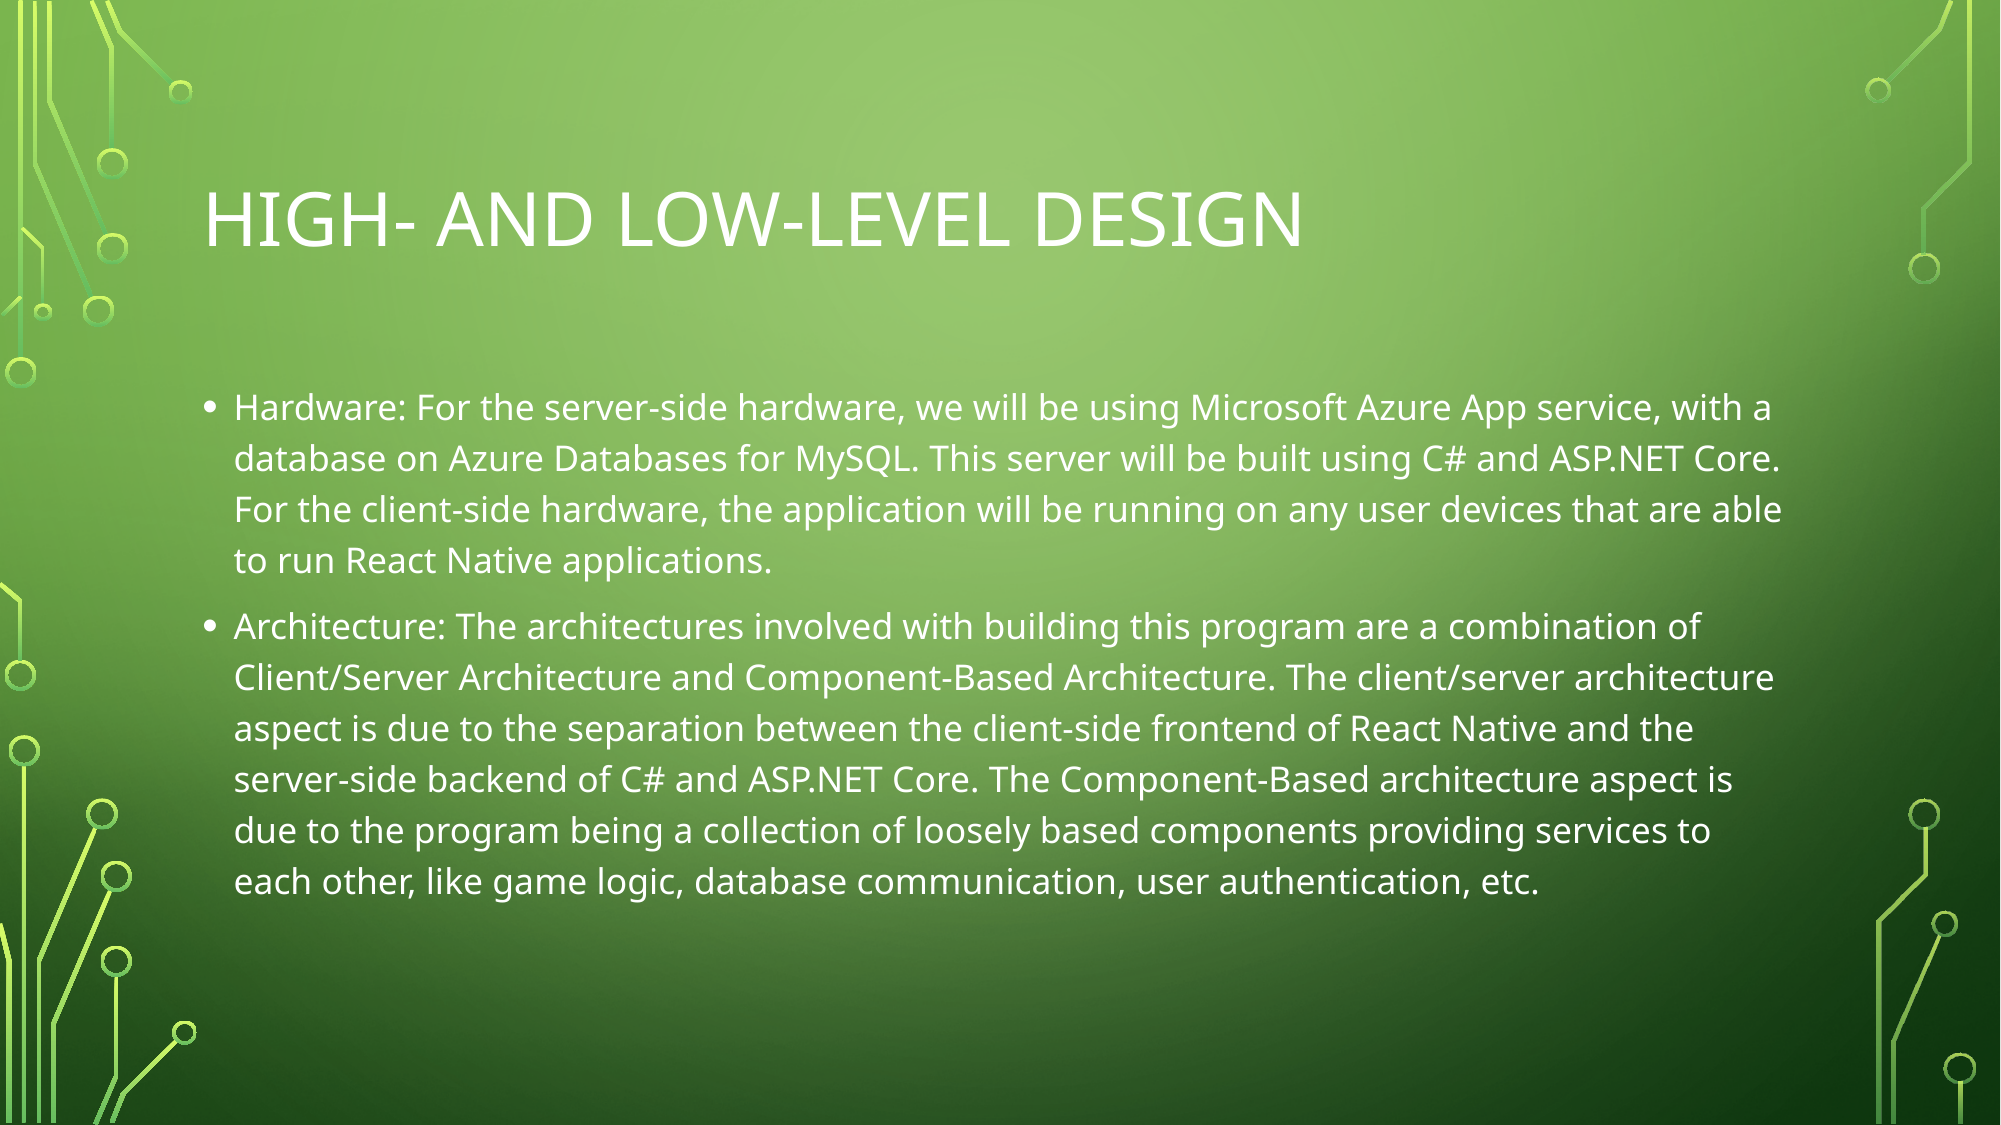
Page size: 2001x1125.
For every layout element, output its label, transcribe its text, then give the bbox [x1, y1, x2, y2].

title High- and low-Level Design [187, 101, 1813, 344]
list Hardware: For the server-side hardware, we will be using Microsoft Azure App service, with a database on Azure Databases for MySQL. This server will be built using C# and ASP.NET Core. For the client-side hardware, the application will be running on any user devices that are able to run React Native applications. Architecture: The architectures involved with building this program are a combination of Client/Server Architecture and Component-Based Architecture. The client/server architecture aspect is due to the separation between the client-side frontend of React Native and the server-side backend of C# and ASP.NET Core. The Component-Based architecture aspect is due to the program being a collection of loosely based components providing services to each other, like game logic, database communication, user authentication, etc. [187, 369, 1813, 950]
